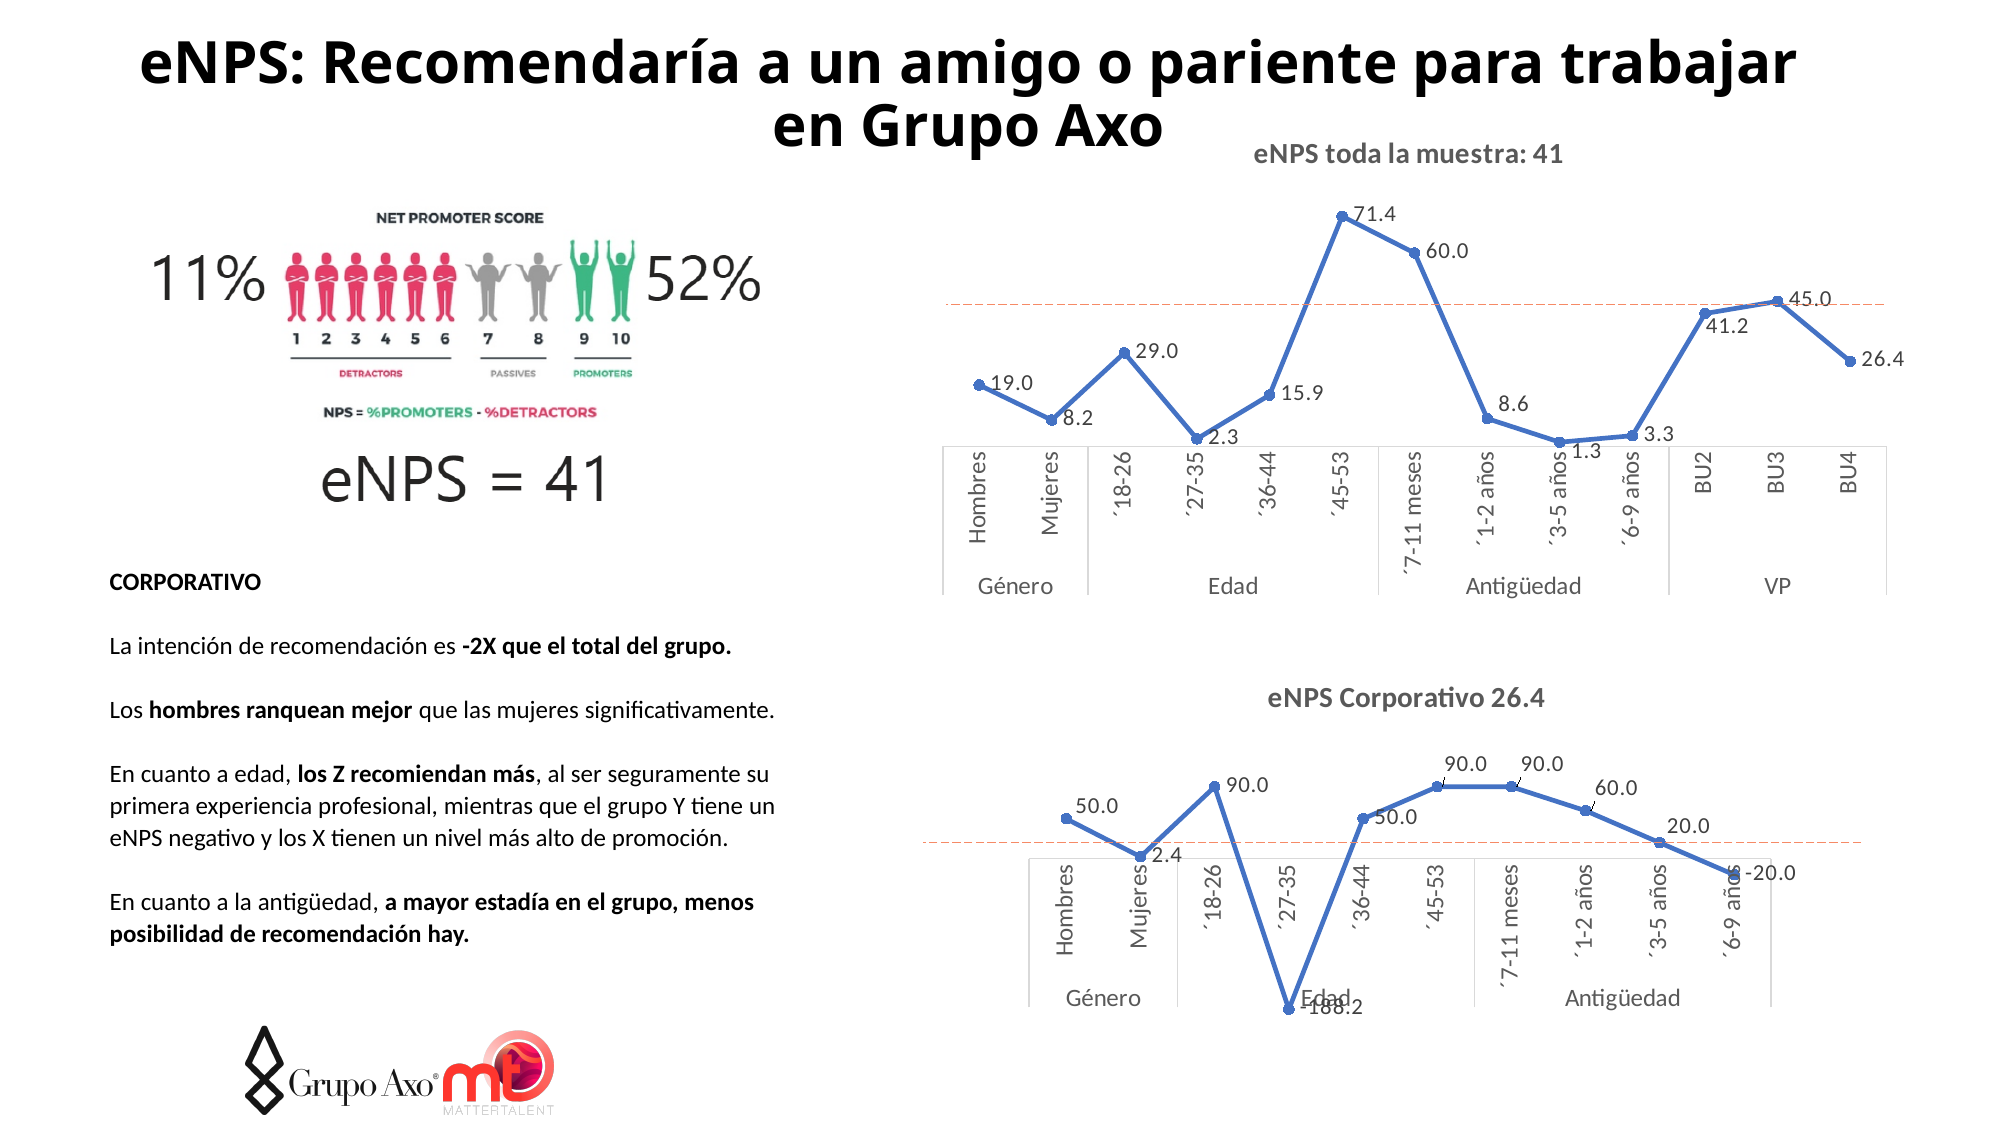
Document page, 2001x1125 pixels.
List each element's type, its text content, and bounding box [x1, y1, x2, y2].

chart [923, 113, 1907, 611]
chart [1010, 616, 1799, 842]
text_box eNPS: Recomendaría a un amigo o pariente para trabajar en Grupo Axo [106, 26, 1832, 158]
picture [238, 1021, 569, 1119]
chart [1010, 843, 1799, 1071]
text_box CORPORATIVO La intención de recomendación es -2X que el total del grupo. Los hombres ranquean mejor que las mujeres significativamente. En cuanto a edad, los Z recomiendan más, al ser seguramente su primera experiencia profesional, mientras que el grupo Y tiene un eNPS negativo y los X tienen un nivel más alto de promoción. En cuanto a la antigüedad, a mayor estadía en el grupo, menos posibilidad de recomendación hay. [57, 556, 846, 956]
picture [116, 173, 785, 519]
